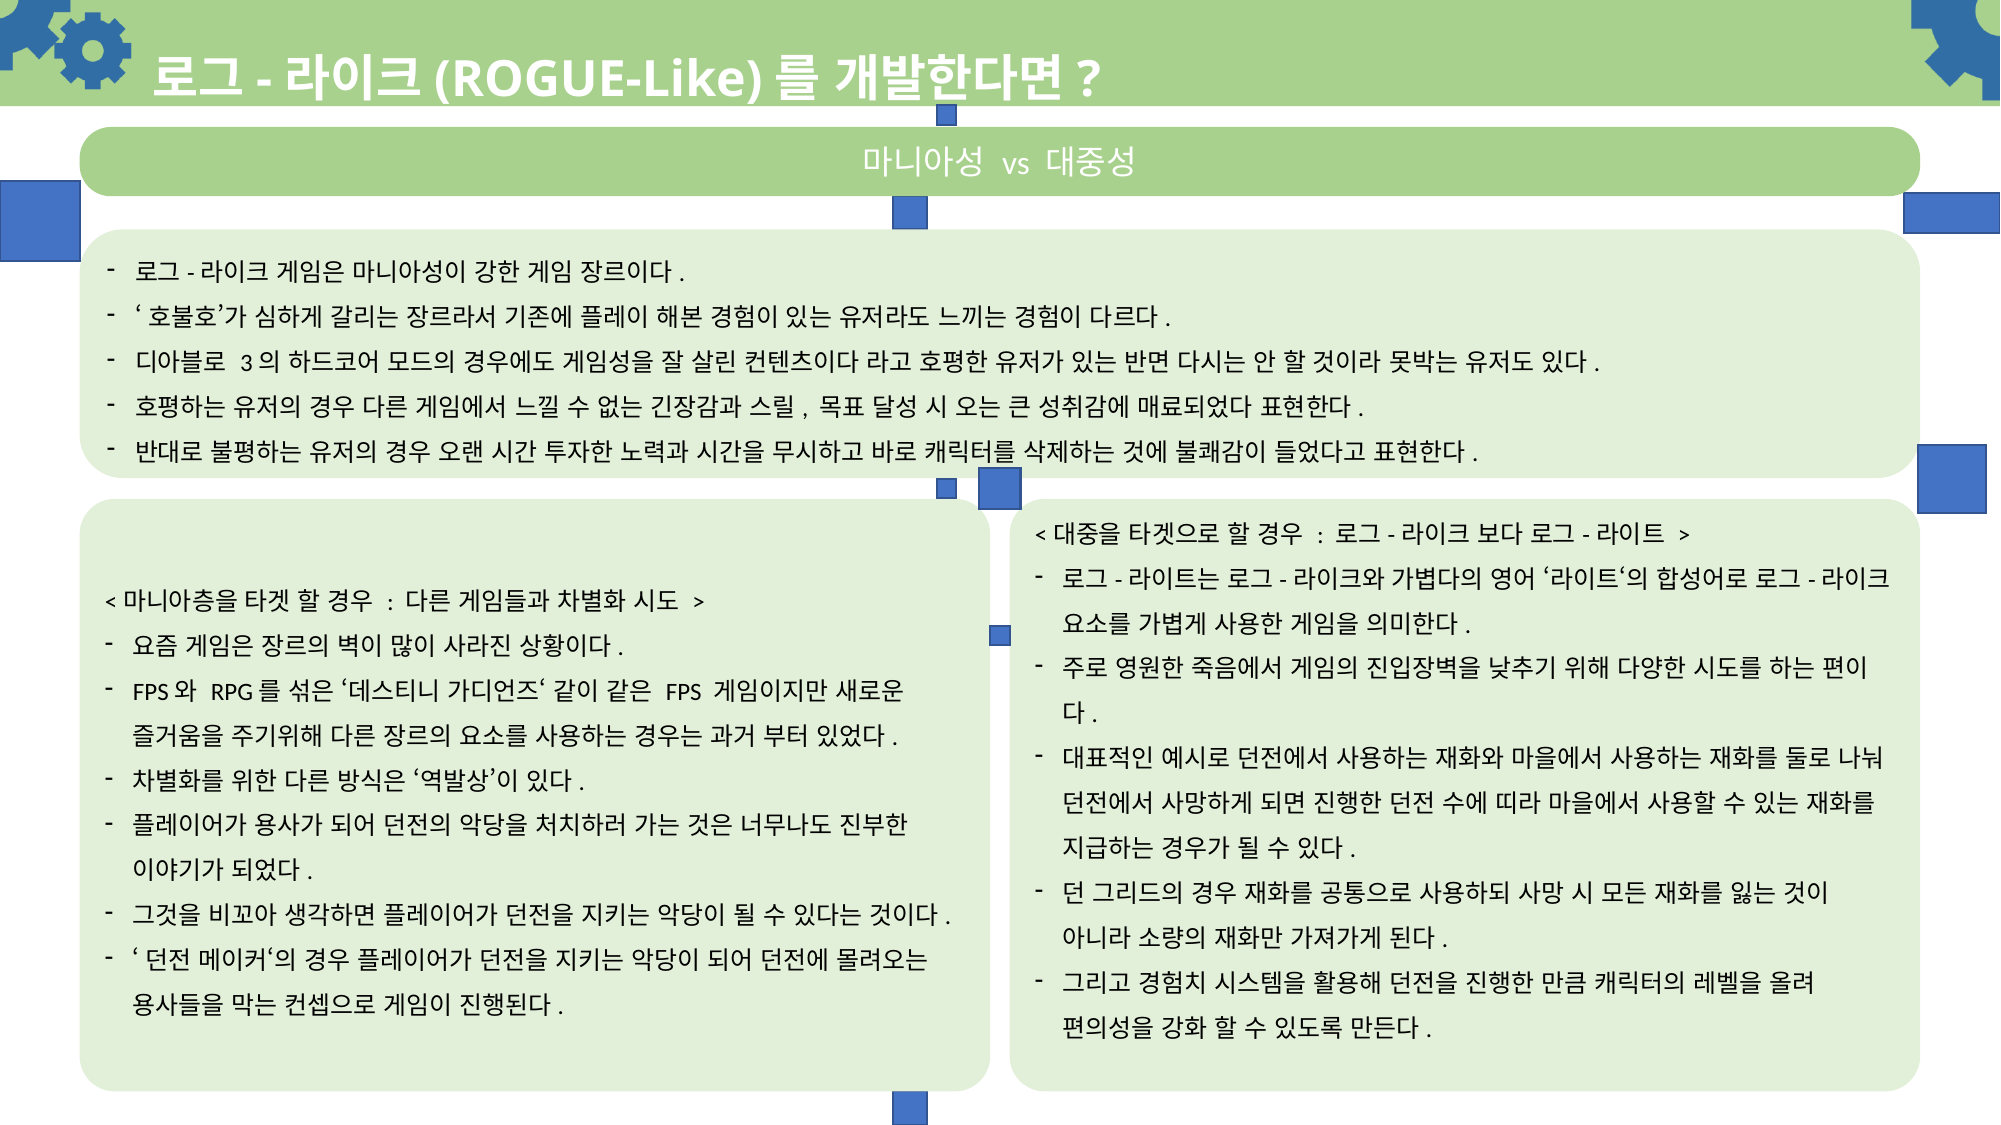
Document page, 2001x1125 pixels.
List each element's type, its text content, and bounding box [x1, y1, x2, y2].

text_box 로그-라이크 게임은 마니아성이 강한 게임 장르이다. ‘호불호’가 심하게 갈리는 장르라서 기존에 플레이 해본 경험이 있는 유저라도 느끼는 경험이 다르다. 디아블로 3의 하드코어 모드의 경우에도 게임성을 잘 살린 컨텐츠이다 라고 호평한 유저가 있는 반면 다시는 안 할 것이라 못박는 유저도 있다. 호평하는 유저의 경우 다른 게임에서 느낄 수 없는 긴장감과 스릴, 목표 달성 시 오는 큰 성취감에 매료되었다 표현한다. 반대로 불평하는 유저의 경우 오랜 시간 투자한 노력과 시간을 무시하고 바로 캐릭터를 삭제하는 것에 불쾌감이 들었다고 표현한다. [78, 228, 1922, 480]
text_box [989, 625, 1011, 646]
text_box [936, 478, 957, 499]
text_box <마니아층을 타겟 할 경우 : 다른 게임들과 차별화 시도 > 요즘 게임은 장르의 벽이 많이 사라진 상황이다. FPS와 RPG를 섞은 ‘데스티니 가디언즈‘ 같이 같은 FPS 게임이지만 새로운 즐거움을 주기위해 다른 장르의 요소를 사용하는 경우는 과거 부터 있었다. 차별화를 위한 다른 방식은 ‘역발상’이 있다. 플레이어가 용사가 되어 던전의 악당을 처치하러 가는 것은 너무나도 진부한 이야기가 되었다. 그것을 비꼬아 생각하면 플레이어가 던전을 지키는 악당이 될 수 있다는 것이다. ‘던전 메이커‘의 경우 플레이어가 던전을 지키는 악당이 되어 던전에 몰려오는 용사들을 막는 컨셉으로 게임이 진행된다. [78, 497, 992, 1093]
text_box [1917, 444, 1987, 514]
text_box <대중을 타겟으로 할 경우 : 로그-라이크 보다 로그-라이트 > 로그-라이트는 로그-라이크와 가볍다의 영어 ‘라이트‘의 합성어로 로그-라이크 요소를 가볍게 사용한 게임을 의미한다. 주로 영원한 죽음에서 게임의 진입장벽을 낮추기 위해 다양한 시도를 하는 편이다. 대표적인 예시로 던전에서 사용하는 재화와 마을에서 사용하는 재화를 둘로 나눠 던전에서 사망하게 되면 진행한 던전 수에 띠라 마을에서 사용할 수 있는 재화를 지급하는 경우가 될 수 있다. 던 그리드의 경우 재화를 공통으로 사용하되 사망 시 모든 재화를 잃는 것이 아니라 소량의 재화만 가져가게 된다. 그리고 경험치 시스템을 활용해 던전을 진행한 만큼 캐릭터의 레벨을 올려 편의성을 강화 할 수 있도록 만든다. [1008, 497, 1922, 1093]
text_box 마니아성 vs 대중성 [78, 125, 1922, 198]
title 로그-라이크(ROGUE-Like)를 개발한다면? [137, 22, 1863, 101]
text_box [936, 104, 957, 125]
text_box [892, 198, 928, 228]
text_box [978, 467, 1022, 510]
text_box [1903, 192, 2000, 234]
text_box [0, 180, 81, 262]
text_box [892, 1093, 928, 1125]
